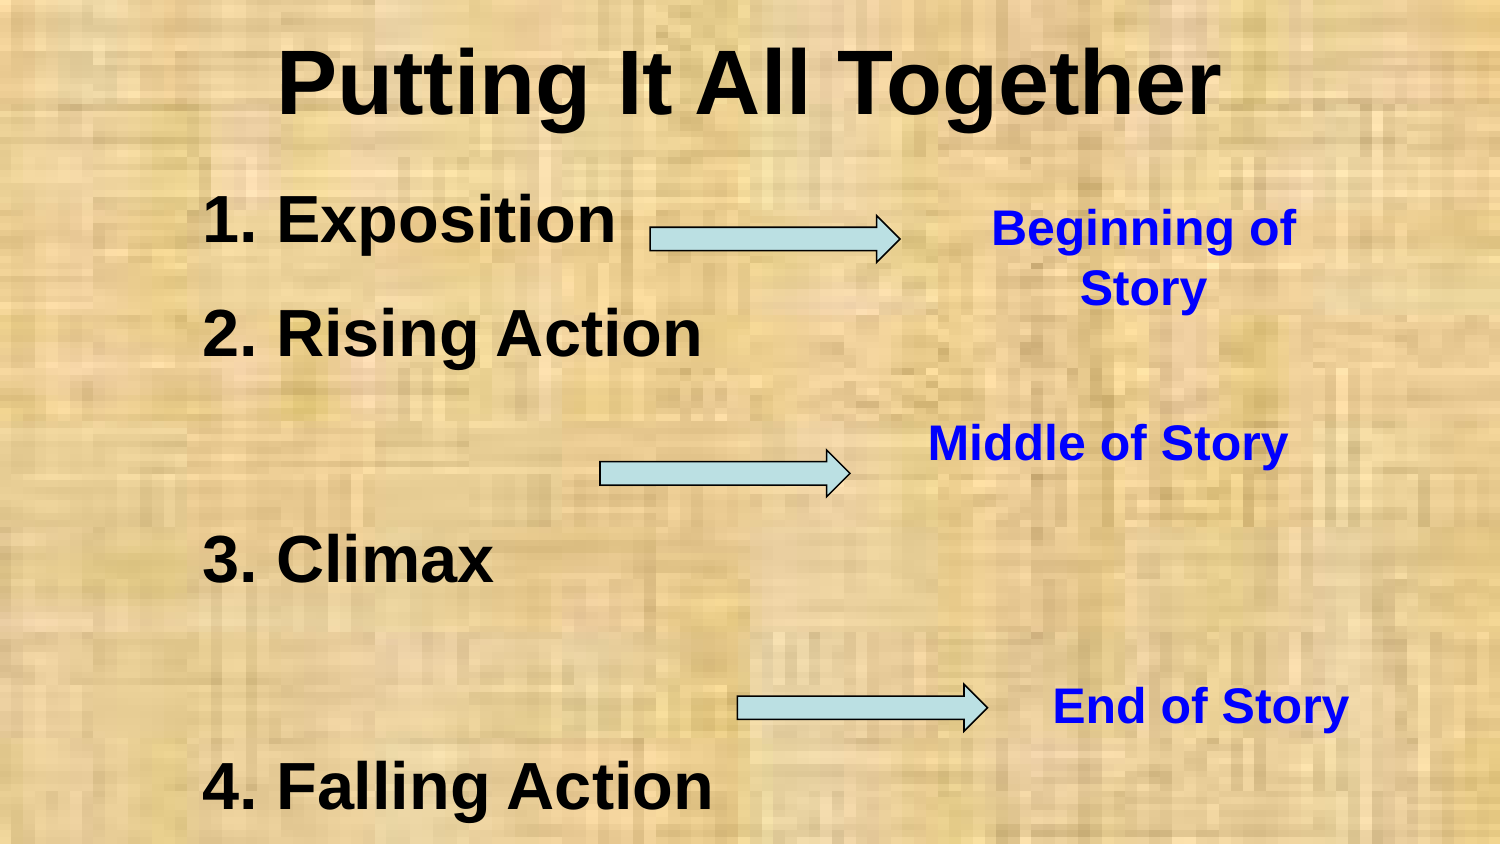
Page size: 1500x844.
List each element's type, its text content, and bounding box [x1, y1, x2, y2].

text_box 1. Exposition 2. Rising Action 3. Climax 4. Falling Action 5. Resolution [187, 168, 1288, 781]
text_box Middle of Story [912, 403, 1338, 460]
text_box [600, 449, 850, 497]
text_box Beginning of Story [962, 187, 1325, 289]
picture [0, 0, 1500, 844]
text_box End of Story [1037, 665, 1375, 722]
text_box [737, 684, 988, 732]
title Putting It All Together [75, 25, 1425, 131]
text_box [650, 215, 901, 263]
